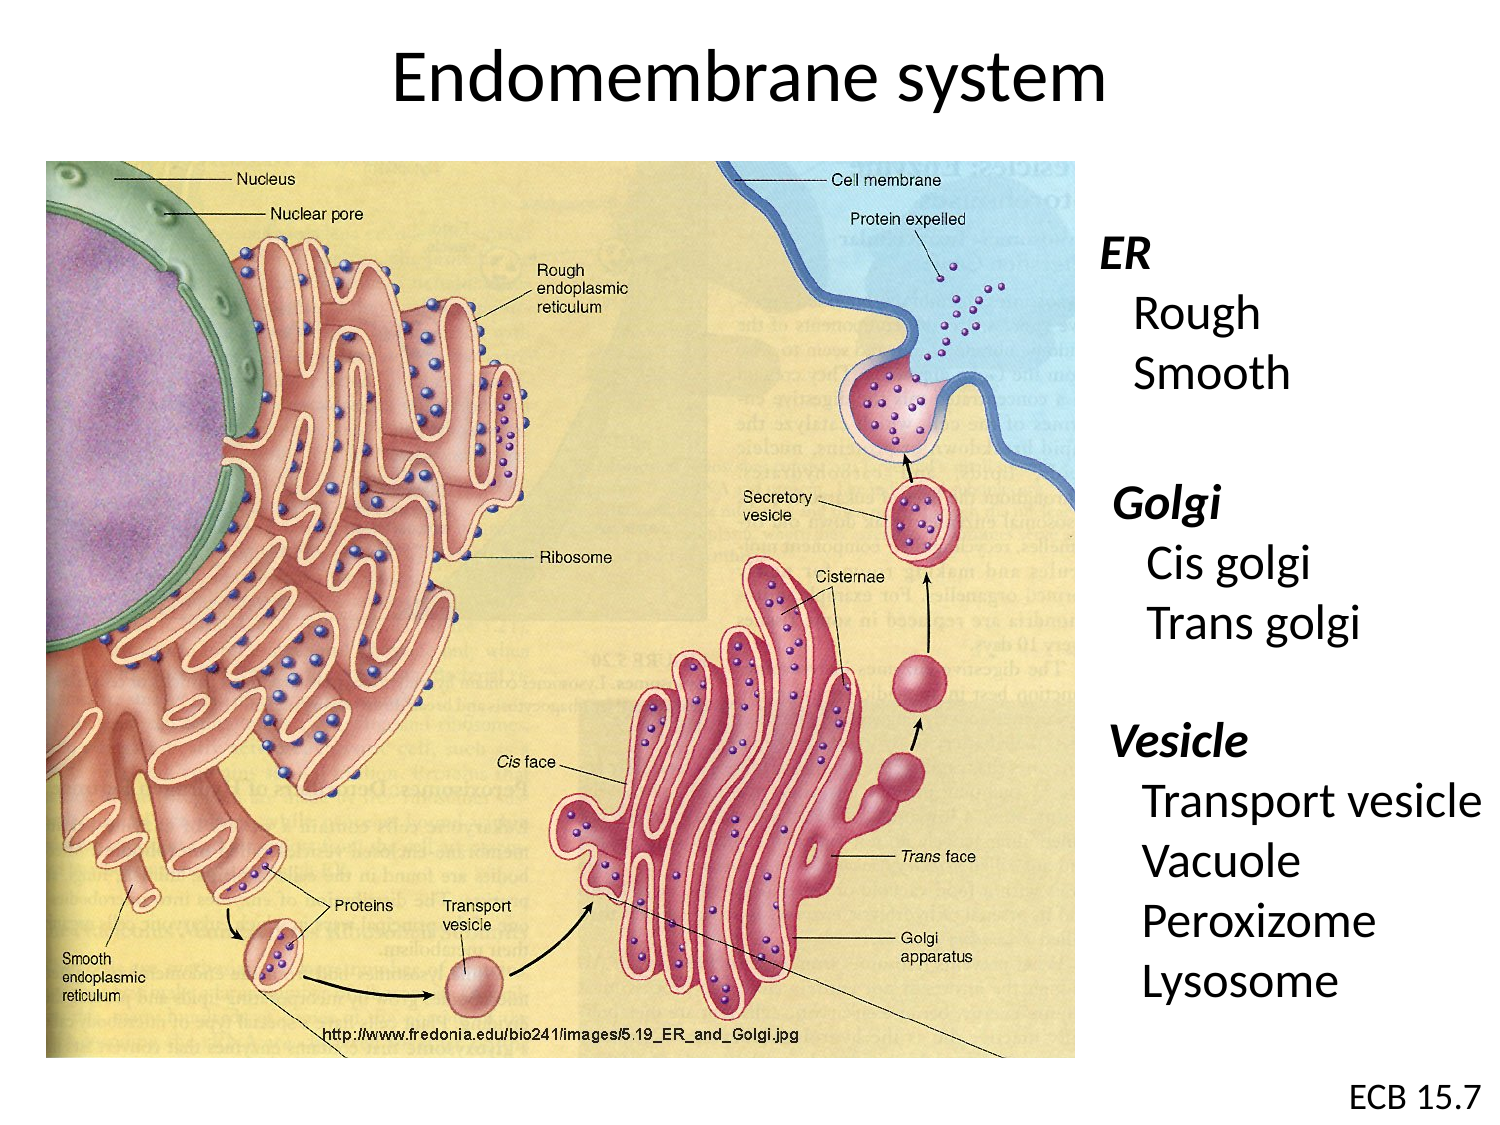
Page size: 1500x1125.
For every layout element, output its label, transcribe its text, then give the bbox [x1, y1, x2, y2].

text_box ER Rough Smooth [1084, 212, 1307, 408]
picture [46, 161, 1076, 1058]
text_box ECB 15.7 [1334, 1064, 1498, 1125]
text_box Endomembrane system [0, 18, 1500, 124]
text_box Vesicle Transport vesicle Vacuole Peroxizome Lysosome [1093, 699, 1498, 1075]
text_box Golgi Cis golgi Trans golgi [1097, 462, 1377, 658]
